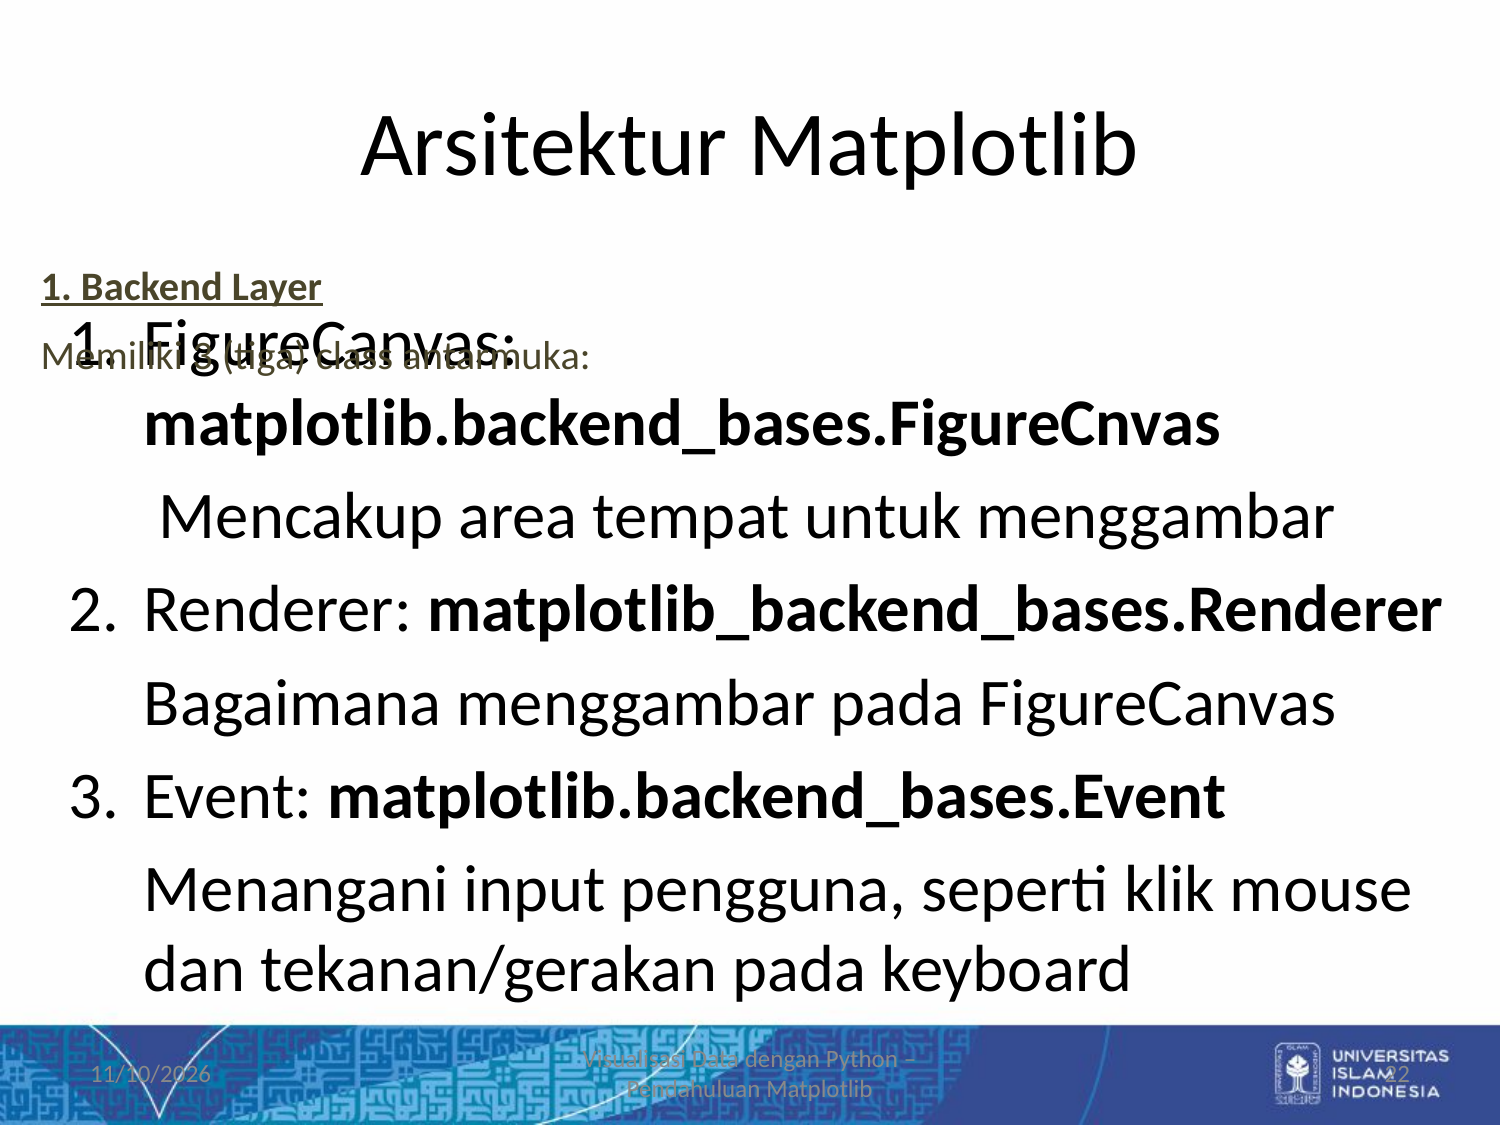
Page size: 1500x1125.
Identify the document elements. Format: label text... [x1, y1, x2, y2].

footer Visualisasi Data dengan Python – Pendahuluan Matplotlib [512, 1042, 988, 1103]
text_box 1. Backend Layer Memiliki 3 (tiga) class antarmuka: [25, 252, 1472, 386]
slide_number 22 [1074, 1042, 1425, 1103]
title Arsitektur Matplotlib [75, 45, 1425, 233]
picture [0, 0, 1500, 1125]
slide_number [75, 1042, 425, 1103]
list FigureCanvas: matplotlib.backend_bases.FigureCnvas Mencakup area tempat untuk menggambar Renderer: matplotlib_backend_bases.Renderer Bagaimana menggambar pada FigureCanvas Event: matplotlib.backend_bases.Event Menangani input pengguna, seperti klik mouse dan tekanan/gerakan pada keyboard [53, 387, 1500, 916]
